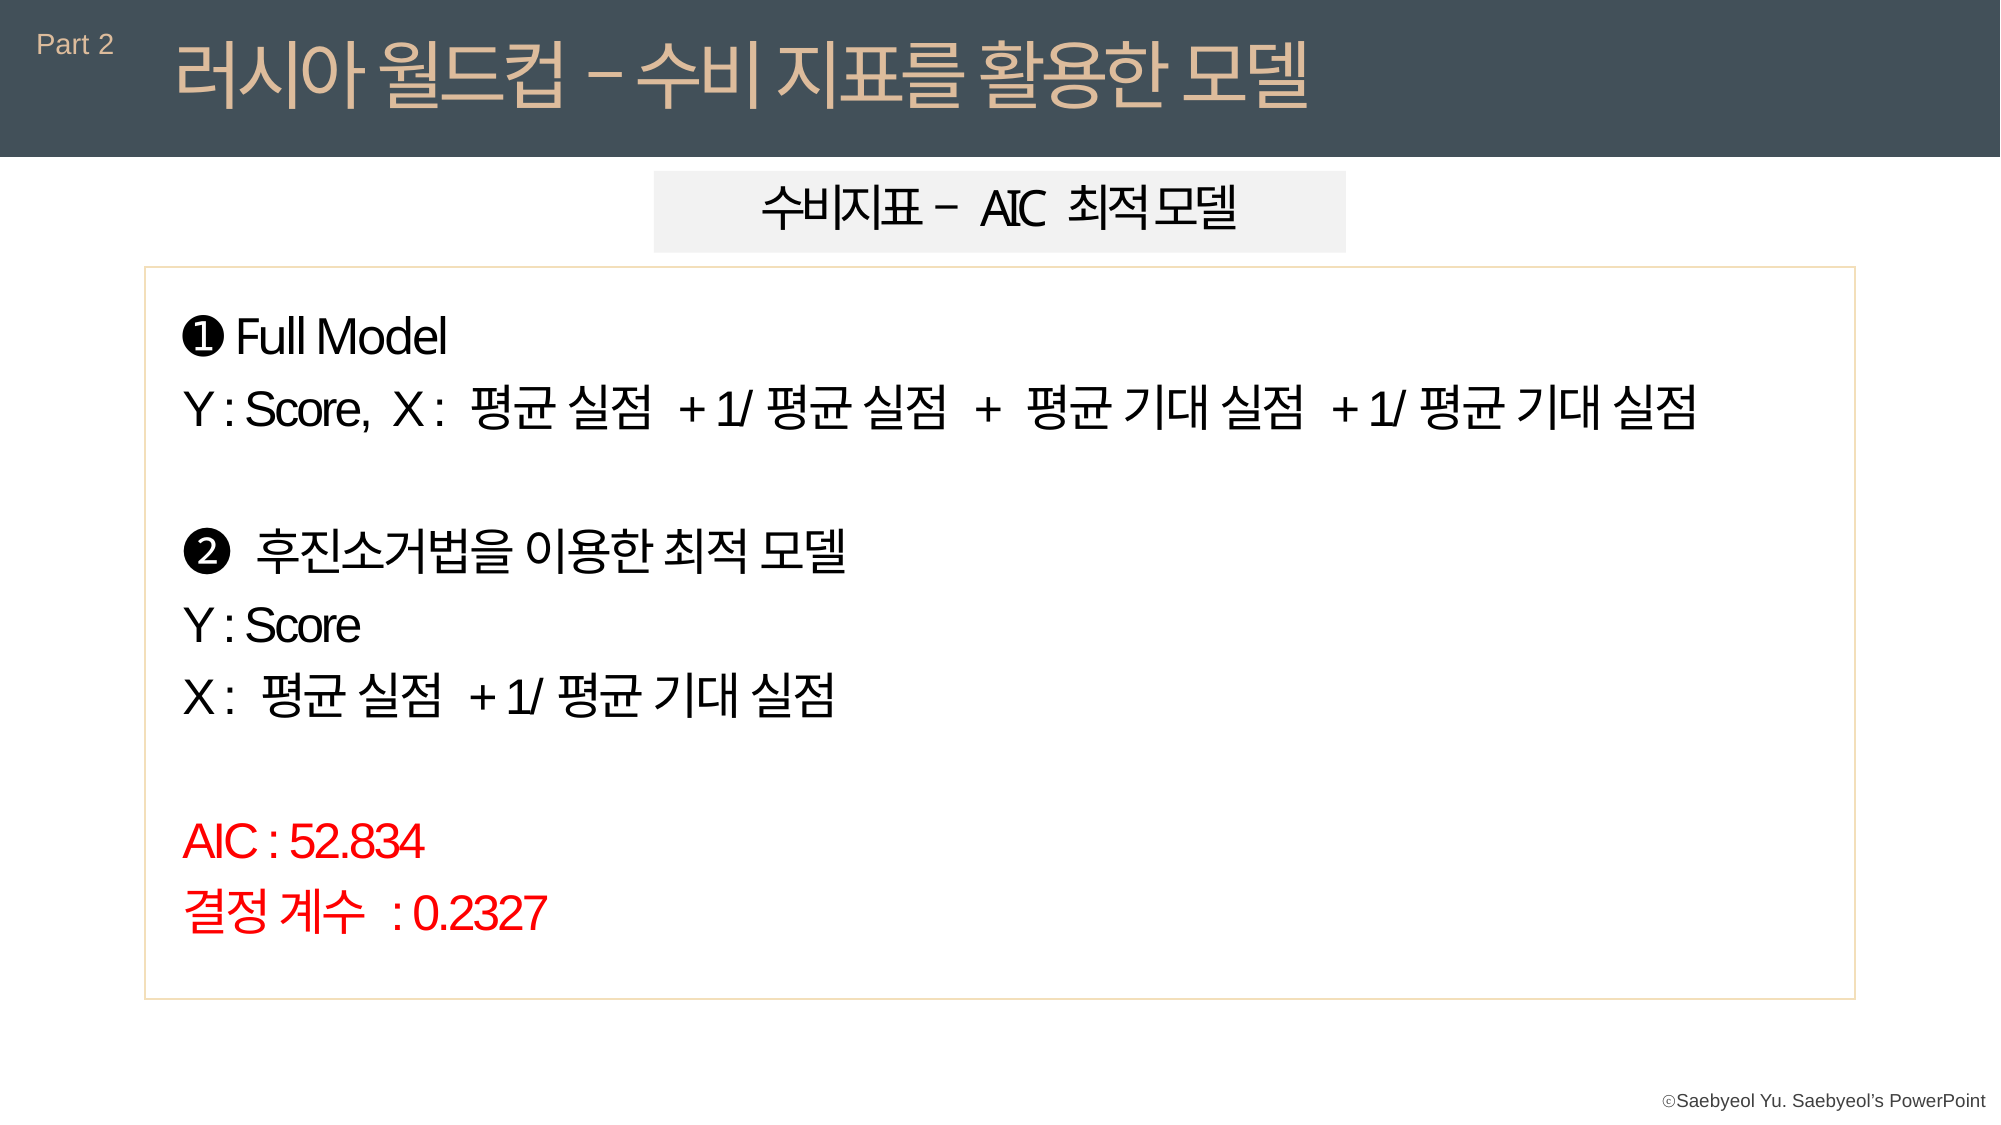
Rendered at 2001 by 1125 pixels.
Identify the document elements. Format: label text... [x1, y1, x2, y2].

text_box [0, 0, 2000, 158]
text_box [653, 168, 1346, 253]
text_box ➊ Full Model Y : Score, X : 평균 실점 + 1/평균 실점 + 평균 기대 실점 + 1/평균 기대 실점 ➋ 후진소거법을 이용한 최적 모델 Y : Score X : 평균 실점 + 1/평균 기대 실점 AIC : 52.834 결정 계수 : 0.2327 [167, 285, 1833, 948]
text_box 러시아 월드컵 – 수비 지표를 활용한 모델 [158, 20, 1503, 126]
text_box [144, 266, 1856, 1000]
text_box Part 2 [21, 18, 130, 68]
